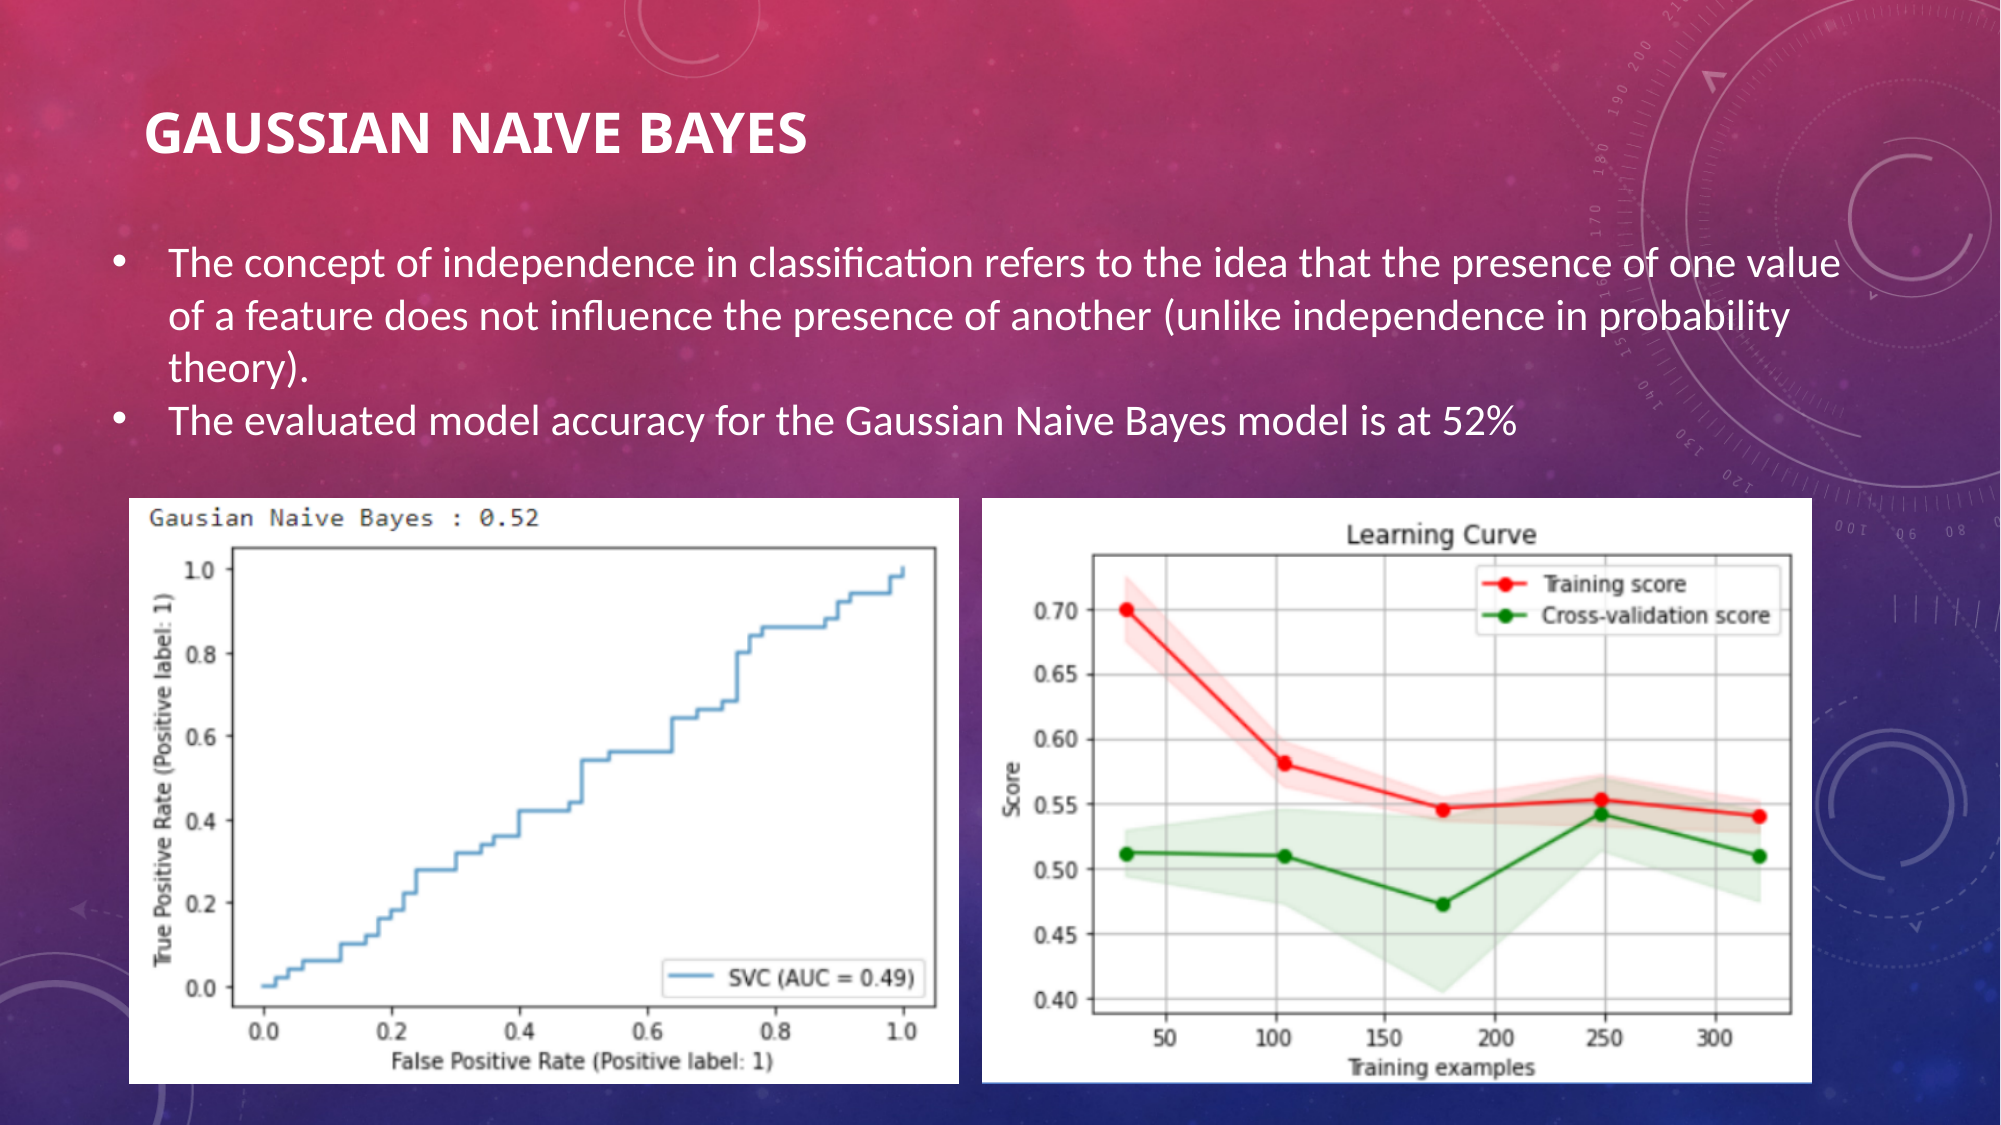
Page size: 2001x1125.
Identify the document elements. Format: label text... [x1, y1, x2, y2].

title Gaussian Naive Bayes [128, 90, 909, 209]
text_box The concept of independence in classification refers to the idea that the presence of one value of a feature does not influence the presence of another (unlike independence in probability theory). The evaluated model accuracy for the Gaussian Naive Bayes model is at 52% [96, 226, 1870, 452]
picture [0, 0, 2001, 1125]
